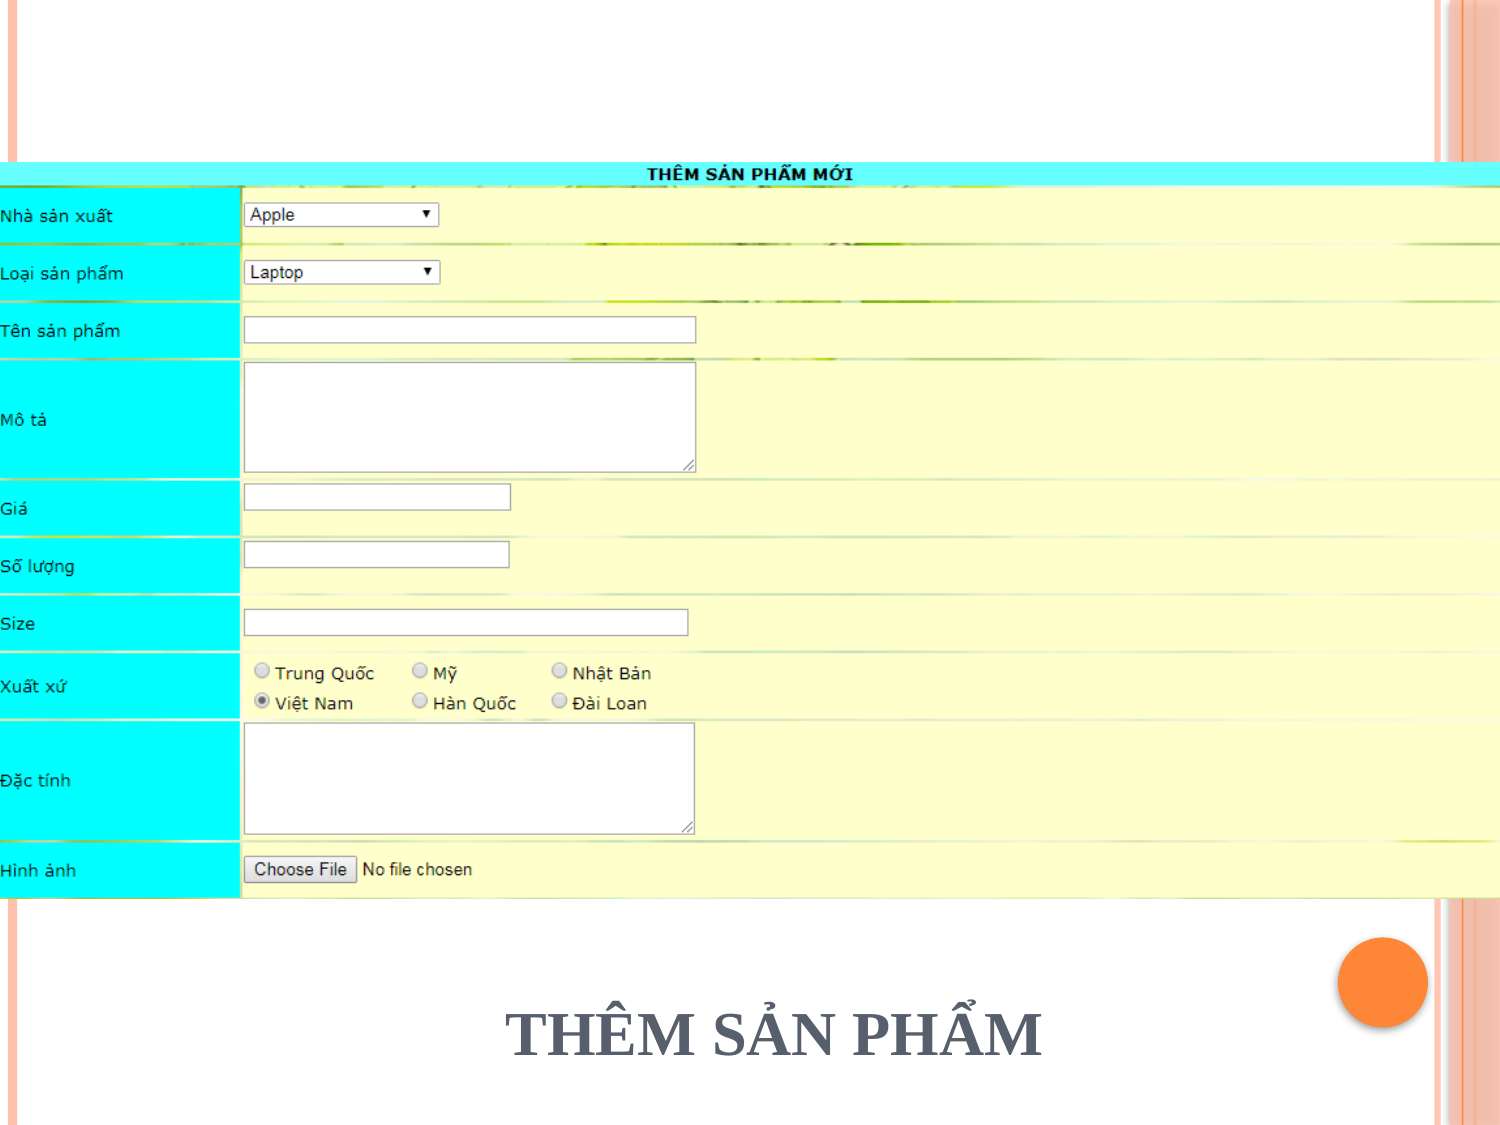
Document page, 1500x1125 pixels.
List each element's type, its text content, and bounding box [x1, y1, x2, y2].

text_box THÊM SẢN PHẨM [162, 907, 1388, 1075]
picture [0, 161, 1500, 899]
